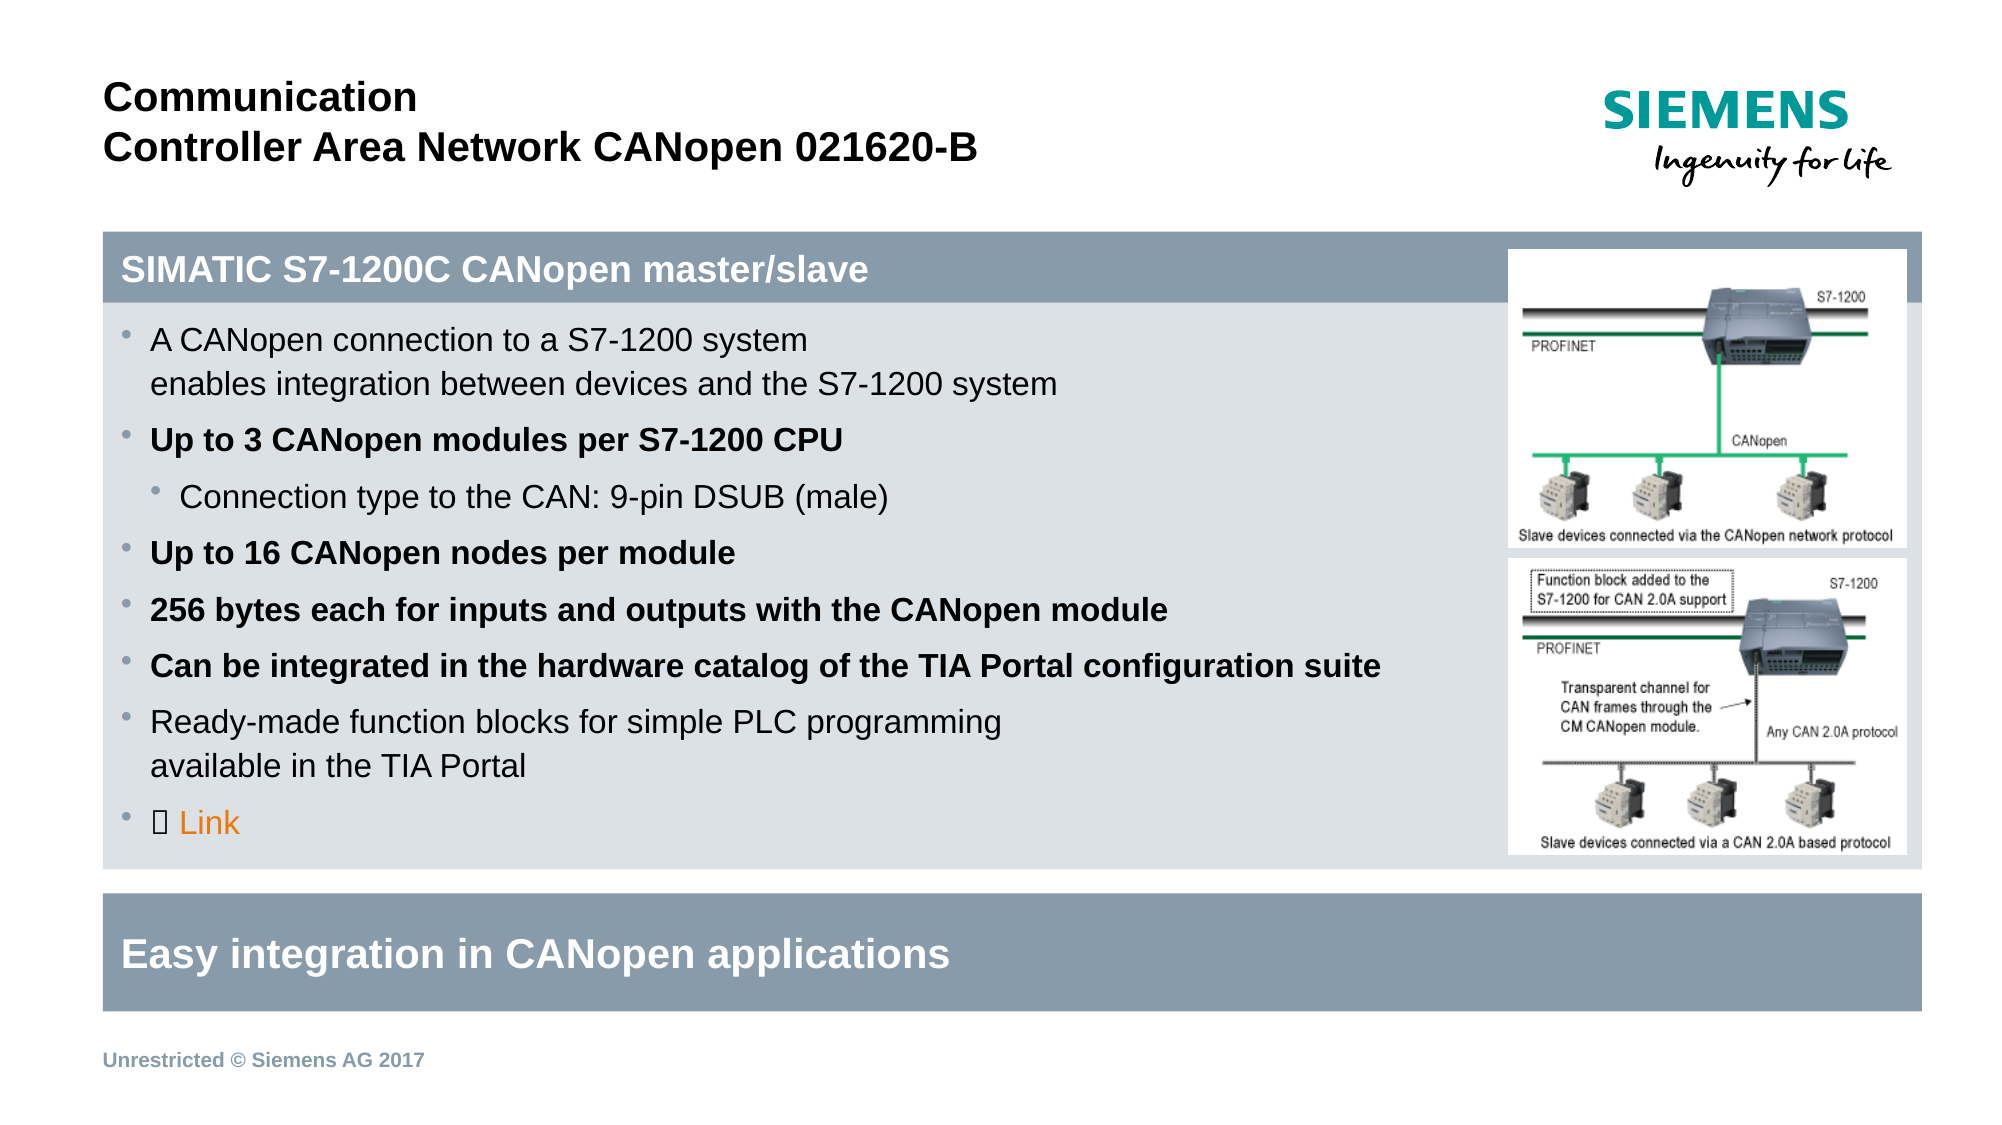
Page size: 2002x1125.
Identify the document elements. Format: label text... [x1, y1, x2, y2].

picture [1507, 557, 1907, 856]
picture [1507, 249, 1907, 548]
text_box A CANopen connection to a S7-1200 system enables integration between devices and the S7-1200 system Up to 3 CANopen modules per S7-1200 CPU Connection type to the CAN: 9-pin DSUB (male) Up to 16 CANopen nodes per module 256 bytes each for inputs and outputs with the CANopen module Can be integrated in the hardware catalog of the TIA Portal configuration suite Ready-made function blocks for simple PLC programming available in the TIA Portal  Link [102, 303, 1922, 870]
text_box Easy integration in CANopen applications [102, 893, 1922, 1012]
title Communication Controller Area Network CANopen 021620-B [102, 68, 1450, 209]
text_box SIMATIC S7-1200C CANopen master/slave [102, 231, 1922, 303]
